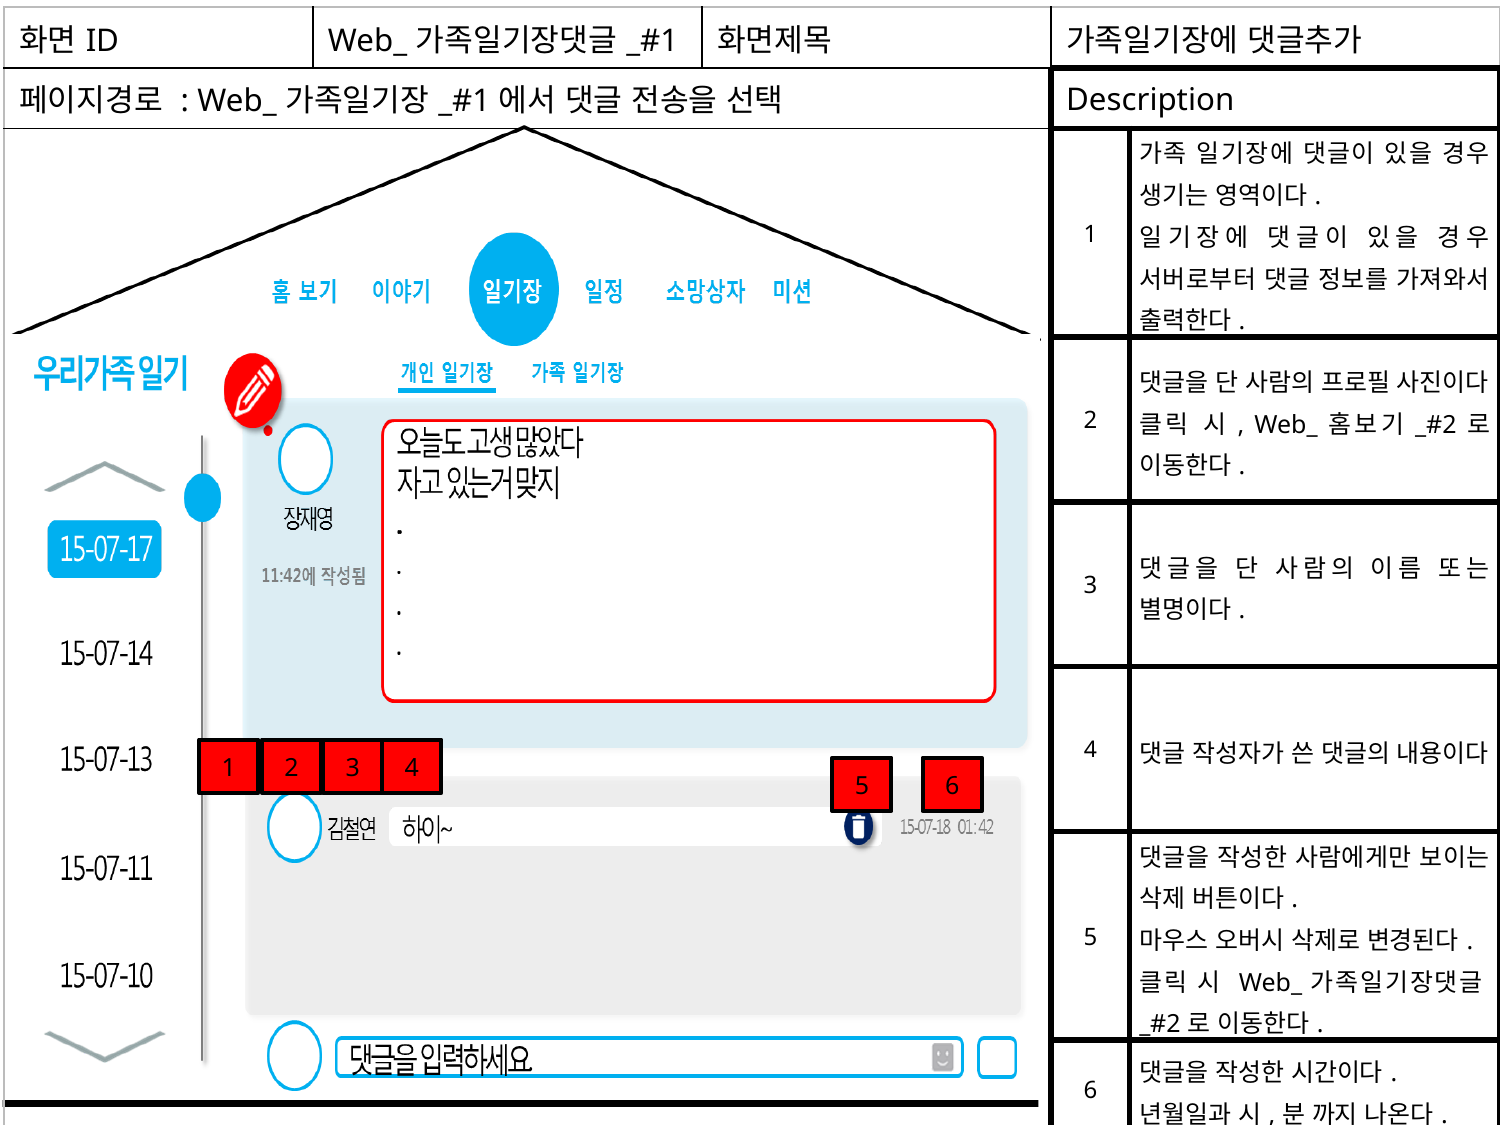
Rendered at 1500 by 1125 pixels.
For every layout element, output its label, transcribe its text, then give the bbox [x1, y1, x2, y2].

picture [0, 125, 1042, 1108]
table_cell 댓글을 단 사람의 프로필 사진이다. 클릭 시, Web_홈보기_#2로 이동한다. [1132, 340, 1497, 499]
table_cell 3 [1054, 505, 1127, 664]
table_cell 6 [1054, 1043, 1127, 1125]
table_header 화면ID [5, 8, 312, 67]
table_header Web_가족일기장댓글_#1 [314, 8, 701, 67]
table_cell 댓글을 단 사람의 이름 또는 별명이다. [1132, 505, 1497, 664]
table_cell 4 [1054, 669, 1127, 829]
table_header 화면제목 [703, 8, 1050, 67]
table_cell Description [1054, 71, 1497, 126]
table_header 가족일기장에 댓글추가 [1052, 8, 1499, 65]
table_cell 2 [1054, 340, 1127, 499]
table_cell 가족 일기장에 댓글이 있을 경우 생기는 영역이다. 일기장에 댓글이 있을 경우 서버로부터 댓글 정보를 가져와서 출력한다. [1132, 131, 1497, 334]
table_cell [5, 129, 1048, 1125]
table_cell 댓글을 작성한 시간이다. 년월일과 시,분 까지 나온다. [1132, 1043, 1497, 1125]
table_cell 댓글 작성자가 쓴 댓글의 내용이다. [1132, 669, 1497, 829]
table_cell 페이지경로 : Web_가족일기장_#1에서 댓글 전송을 선택 [5, 69, 1048, 128]
table_cell 댓글을 작성한 사람에게만 보이는 삭제 버튼이다. 마우스 오버시 삭제로 변경된다. 클릭 시 Web_가족일기장댓글_#2로 이동한다. [1132, 834, 1497, 1037]
table_cell 1 [1054, 131, 1127, 334]
table_cell 5 [1054, 834, 1127, 1037]
